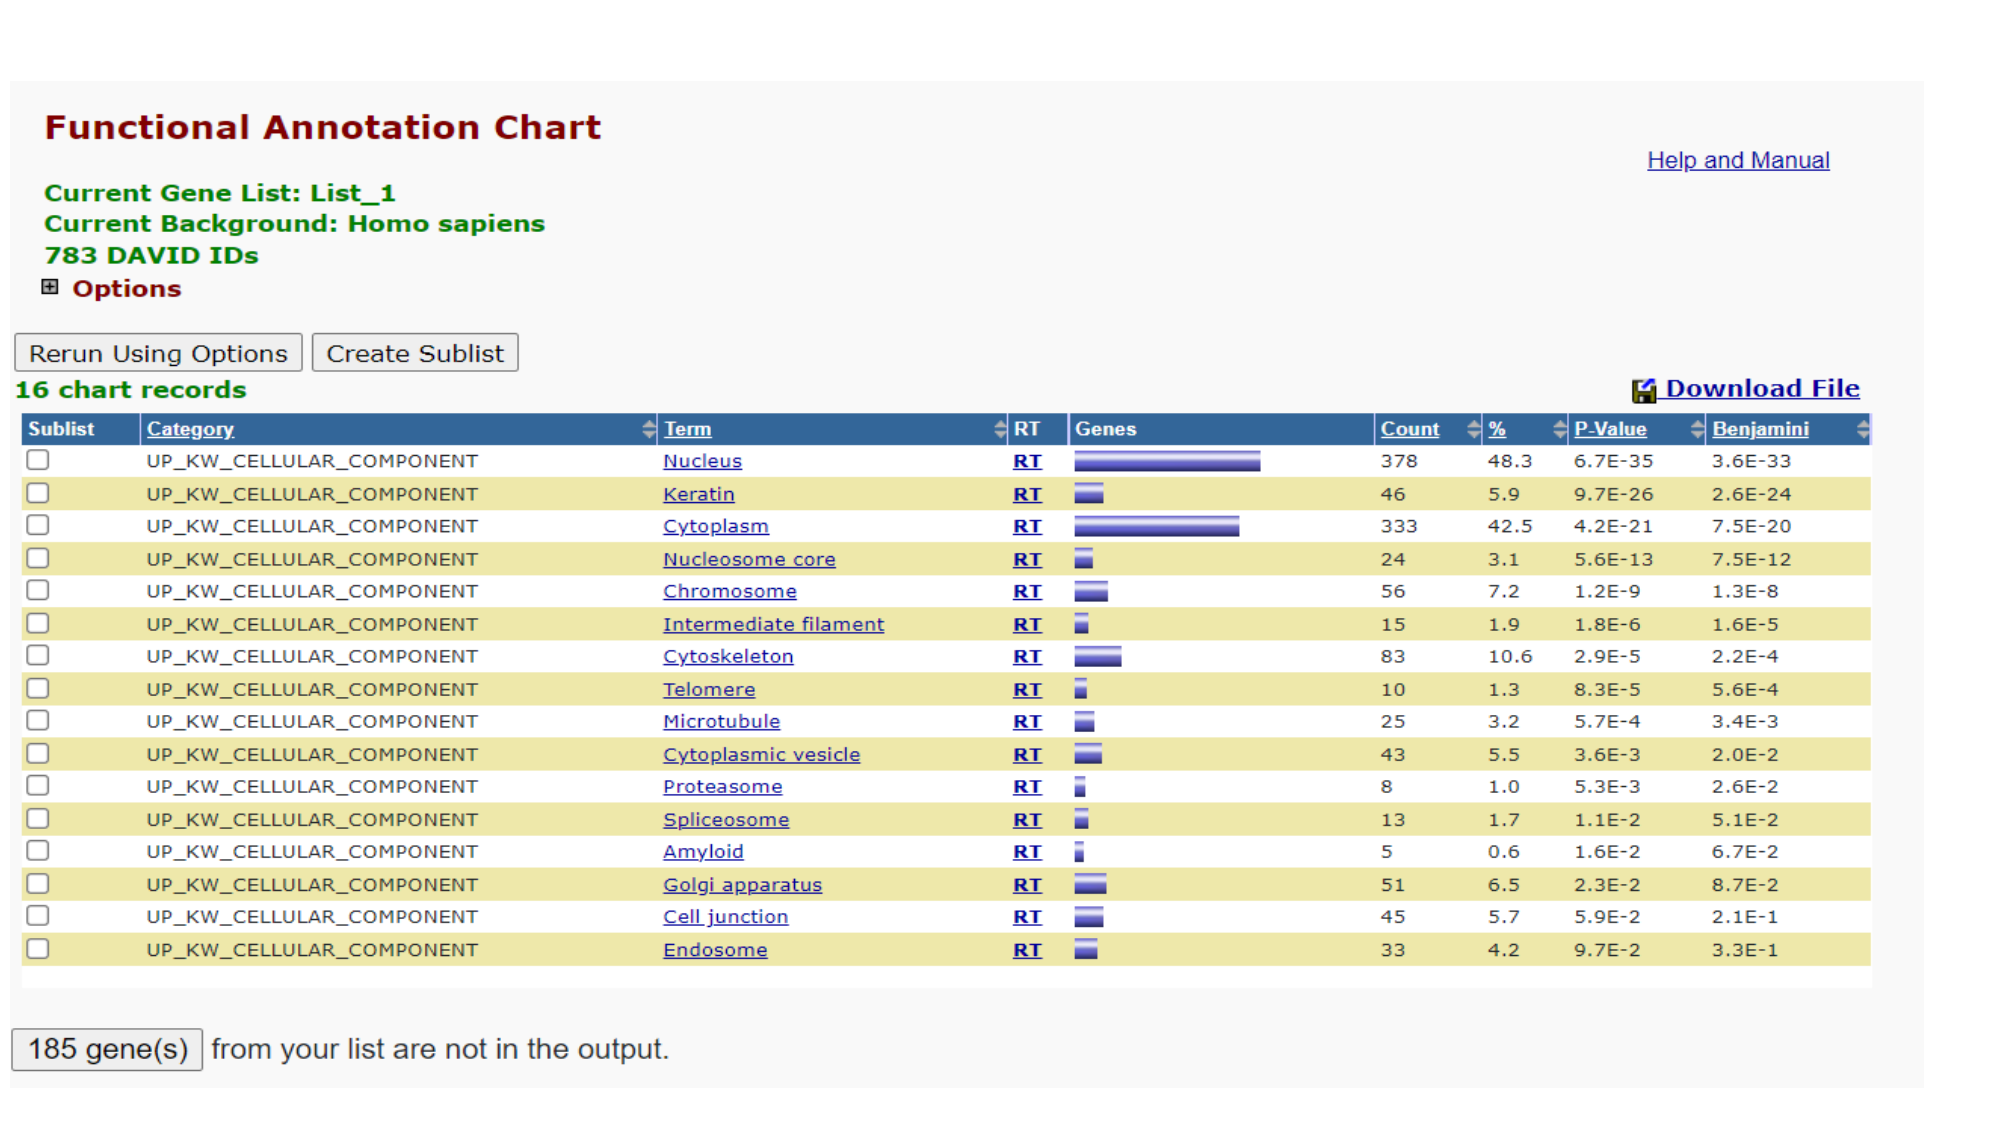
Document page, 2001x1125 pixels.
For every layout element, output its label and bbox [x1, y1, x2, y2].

list [10, 81, 1924, 1088]
